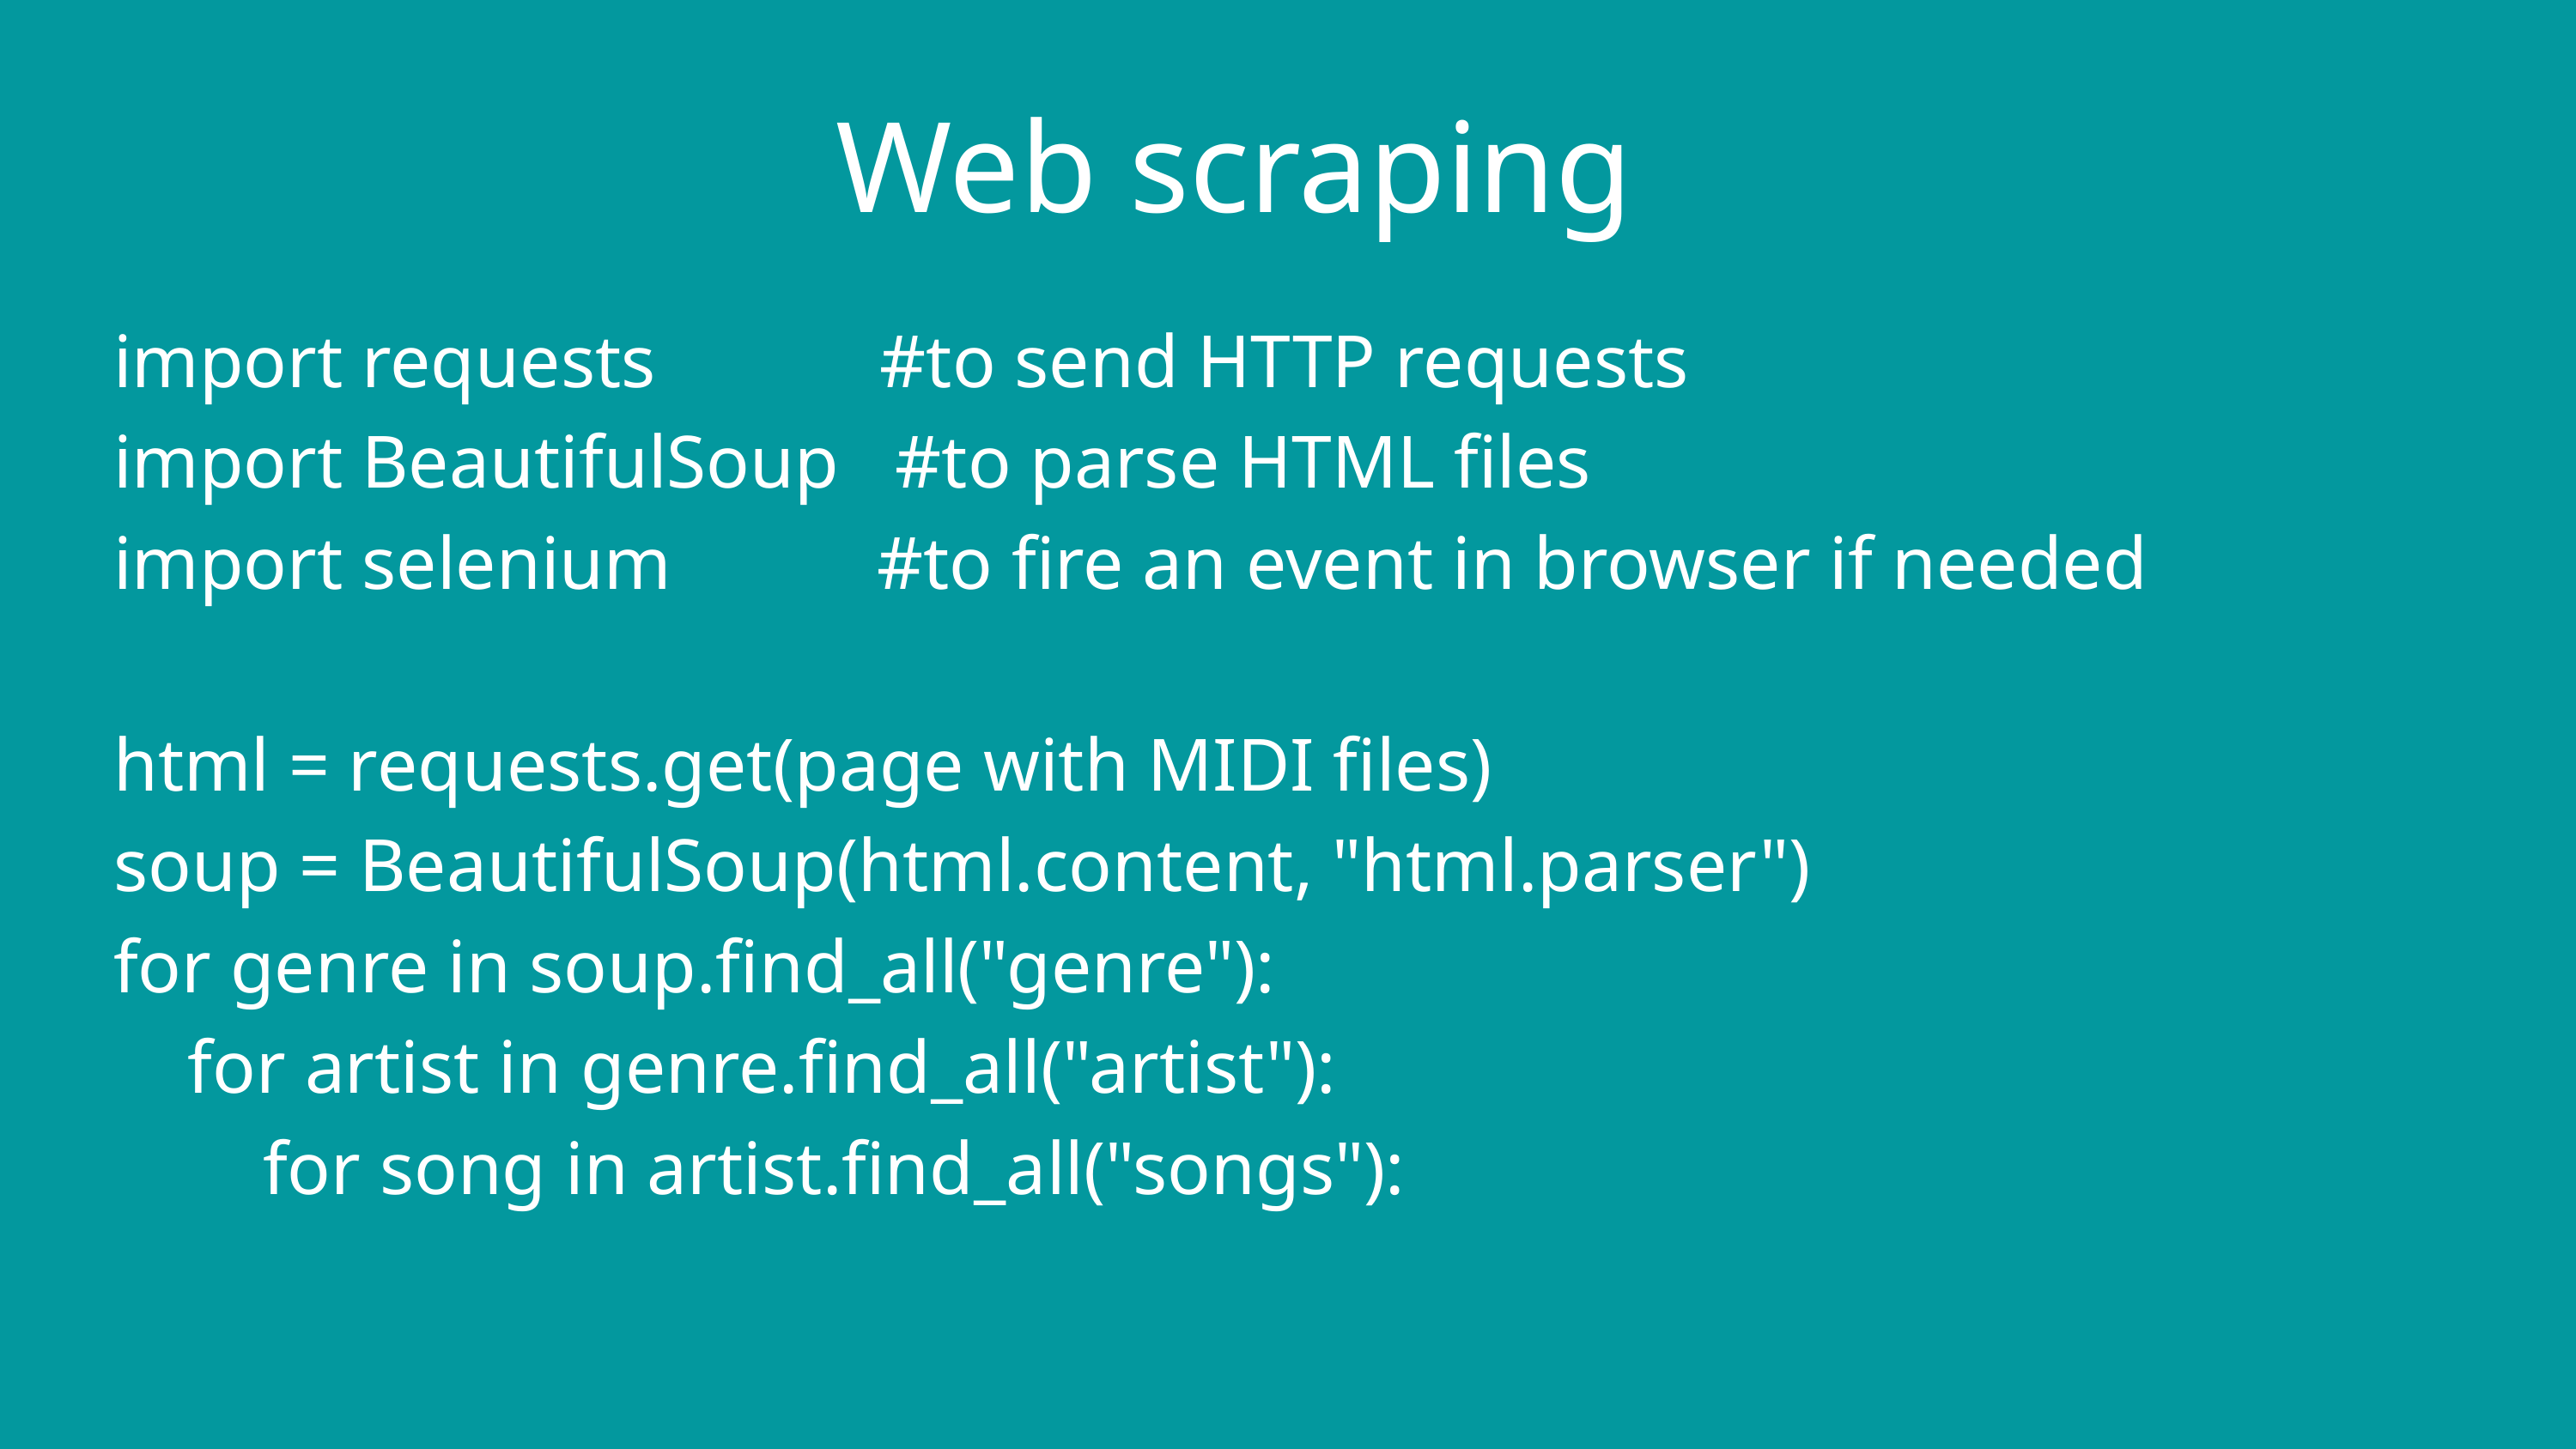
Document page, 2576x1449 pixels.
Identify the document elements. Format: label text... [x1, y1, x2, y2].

text_box import requests #to send HTTP requests import BeautifulSoup #to parse HTML files import selenium #to fire an event in browser if needed html = requests.get(page with MIDI files) soup = BeautifulSoup(html.content, "html.parser") for genre in soup.find_all("genre"): for artist in genre.find_all("artist"): for song in artist.find_all("songs"): [112, 300, 2165, 1449]
text_box Web scraping [798, 62, 1671, 239]
